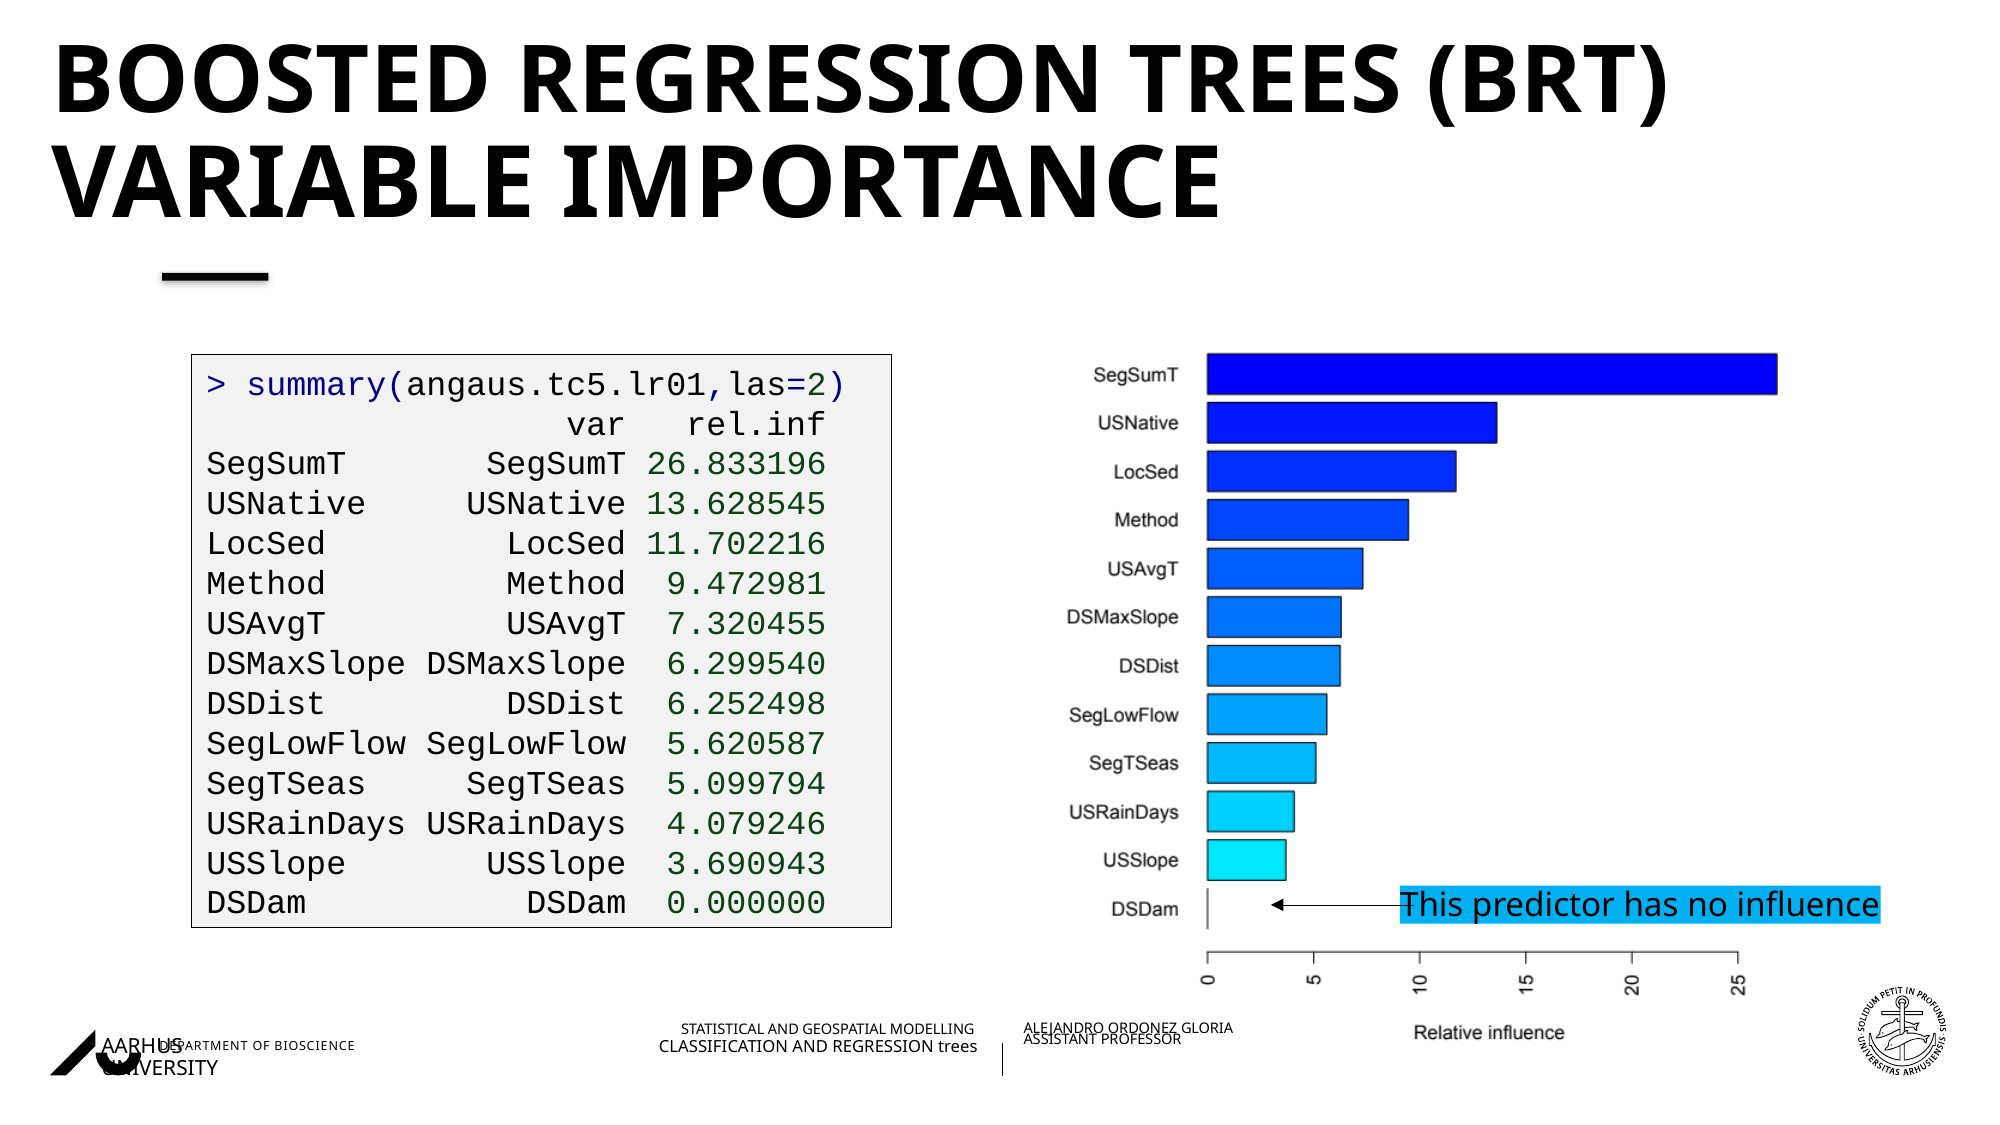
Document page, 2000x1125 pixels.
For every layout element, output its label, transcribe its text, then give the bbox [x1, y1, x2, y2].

title Boosted regression trees (BRT) Variable importance [51, 24, 1948, 240]
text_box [1063, 238, 1867, 1042]
text_box > summary(angaus.tc5.lr01,las=2) var rel.inf SegSumT SegSumT 26.833196 USNative USNative 13.628545 LocSed LocSed 11.702216 Method Method 9.472981 USAvgT USAvgT 7.320455 DSMaxSlope DSMaxSlope 6.299540 DSDist DSDist 6.252498 SegLowFlow SegLowFlow 5.620587 SegTSeas SegTSeas 5.099794 USRainDays USRainDays 4.079246 USSlope USSlope 3.690943 DSDam DSDam 0.000000 [191, 354, 892, 928]
